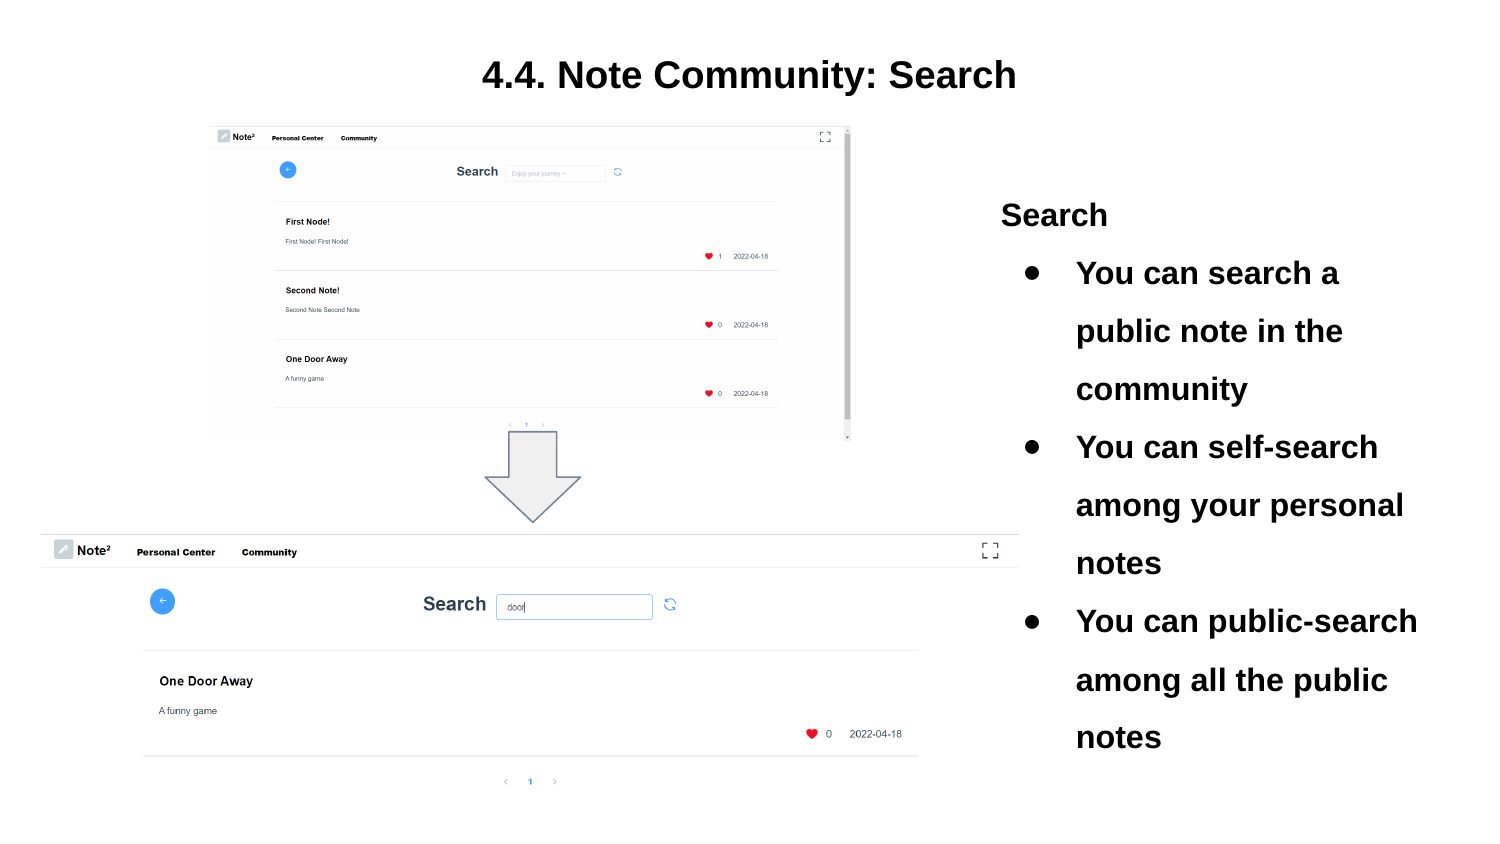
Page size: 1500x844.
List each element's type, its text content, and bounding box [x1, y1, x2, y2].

text_box [485, 450, 581, 523]
title 4.4. Note Community: Search [233, 35, 1267, 103]
title Search You can search a public note in the community You can self-search among your personal notes You can public-search among all the public notes [989, 323, 1442, 820]
picture [41, 534, 1019, 796]
picture [209, 126, 851, 442]
